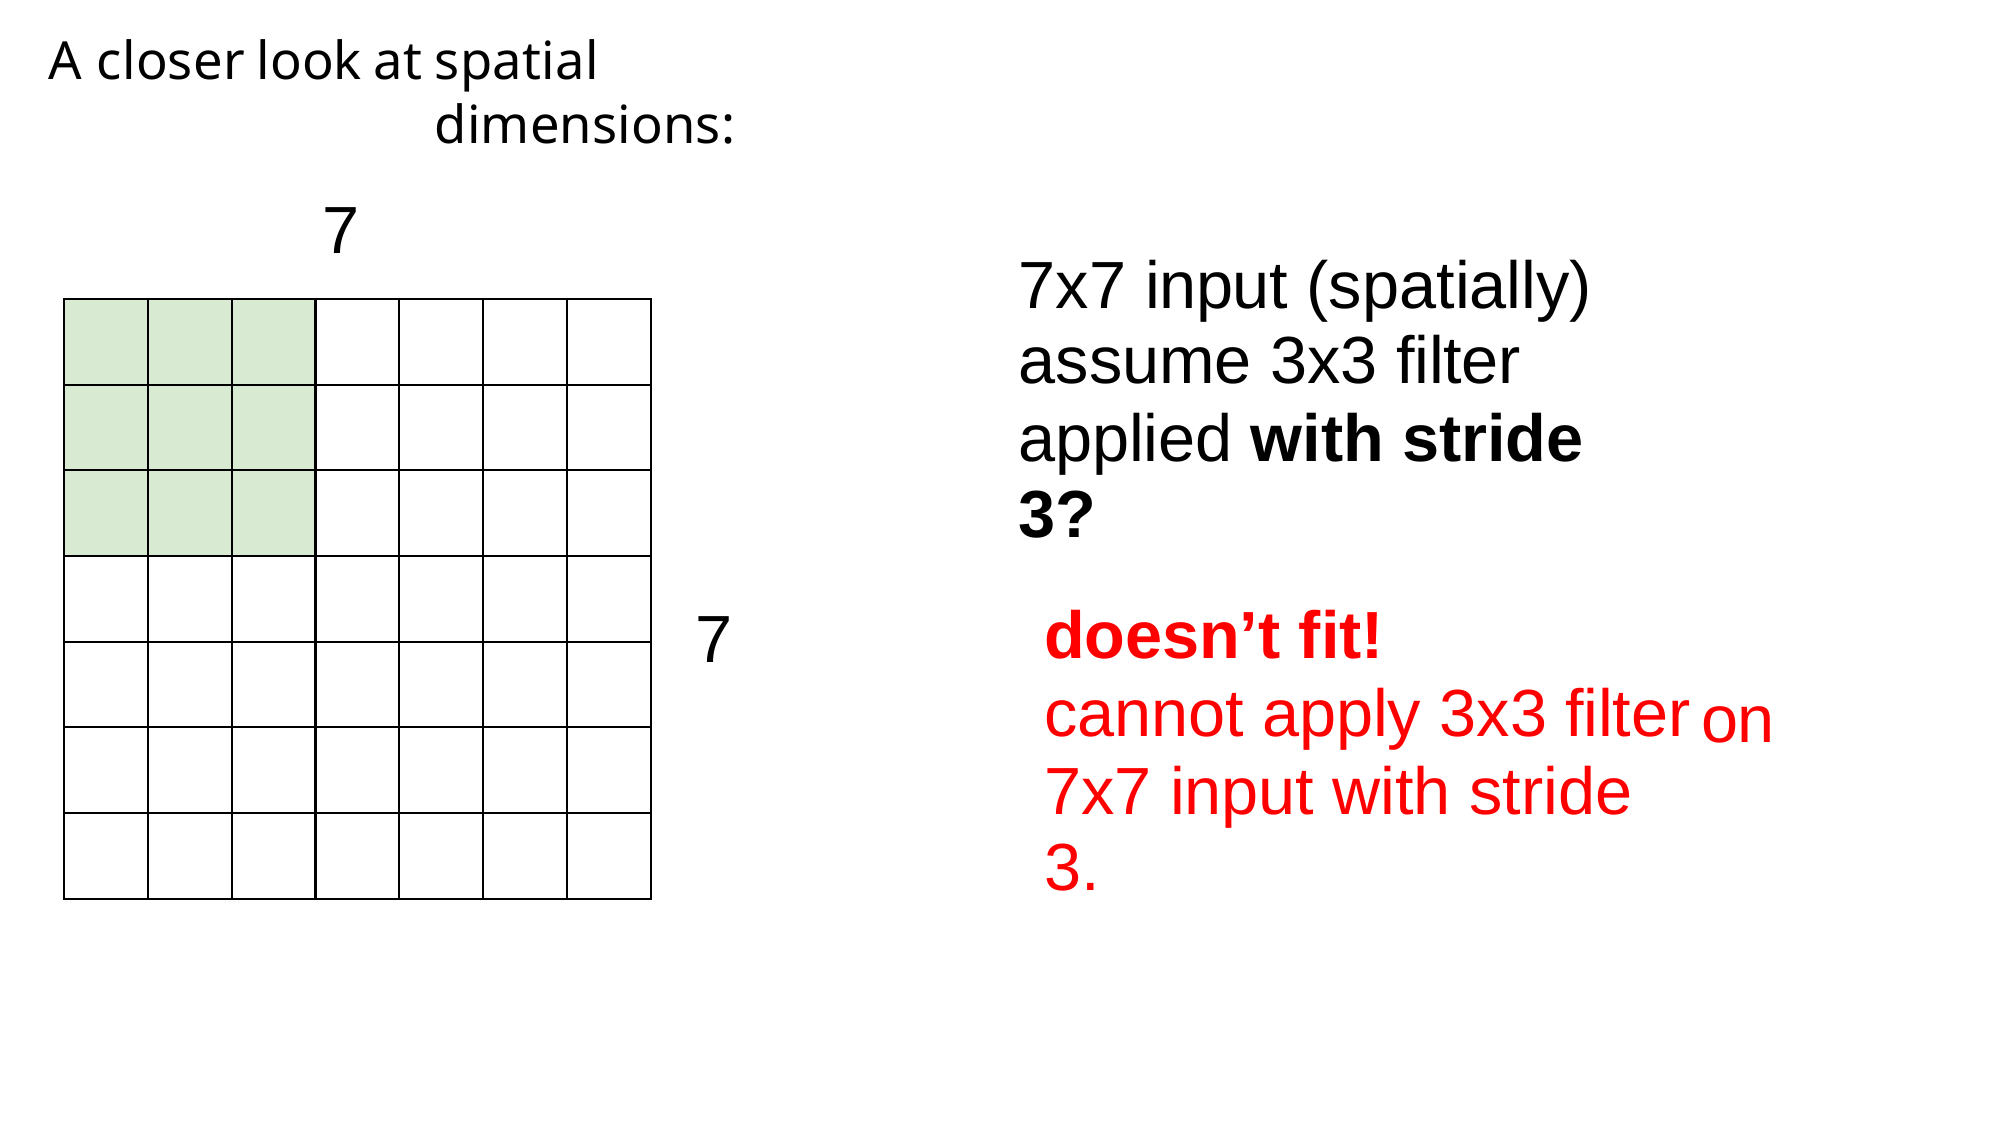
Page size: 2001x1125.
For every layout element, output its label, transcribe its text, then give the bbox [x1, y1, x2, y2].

text_box [483, 727, 566, 813]
text_box [64, 813, 148, 899]
text_box [148, 727, 231, 813]
text_box [483, 470, 566, 556]
text_box [231, 641, 315, 727]
text_box 7 [320, 196, 372, 268]
text_box [315, 384, 399, 470]
text_box [315, 641, 399, 727]
text_box [399, 470, 483, 556]
text_box [148, 641, 231, 727]
text_box look [254, 35, 371, 101]
text_box [64, 298, 148, 384]
text_box [231, 727, 315, 813]
text_box [148, 384, 231, 470]
text_box [64, 470, 148, 556]
text_box [315, 470, 399, 556]
text_box [231, 470, 315, 556]
text_box doesn’t fit! cannot apply 3x3 filter 7x7 input with stride 3. [1042, 601, 1712, 836]
text_box [231, 813, 315, 899]
text_box [566, 727, 651, 813]
text_box [399, 384, 483, 470]
text_box [148, 298, 231, 384]
text_box 7x7 input (spatially) assume 3x3 filter applied with stride 3? [1016, 251, 1684, 482]
text_box [64, 384, 148, 470]
text_box [399, 813, 483, 899]
text_box [315, 813, 399, 899]
text_box [315, 556, 399, 641]
text_box [148, 556, 231, 641]
text_box [231, 384, 315, 470]
text_box at [371, 35, 432, 101]
text_box [399, 641, 483, 727]
text_box [148, 470, 231, 556]
text_box [315, 727, 399, 813]
text_box [566, 641, 651, 727]
text_box [64, 641, 148, 727]
text_box spatial dimensions: [432, 35, 907, 101]
text_box [148, 813, 231, 899]
text_box on [1699, 685, 1787, 757]
text_box [399, 556, 483, 641]
text_box [399, 727, 483, 813]
text_box [566, 298, 651, 384]
text_box [64, 556, 148, 641]
text_box [231, 556, 315, 641]
text_box [231, 298, 315, 384]
text_box [483, 298, 566, 384]
text_box [566, 813, 651, 899]
text_box [483, 641, 566, 727]
text_box [483, 384, 566, 470]
text_box [566, 470, 651, 556]
text_box A [46, 35, 94, 101]
text_box closer [94, 35, 254, 101]
text_box [566, 556, 651, 641]
text_box [566, 384, 651, 470]
text_box [64, 727, 148, 813]
text_box [483, 556, 566, 641]
text_box [399, 298, 483, 384]
text_box [315, 298, 399, 384]
text_box [483, 813, 566, 899]
text_box 7 [693, 605, 746, 677]
